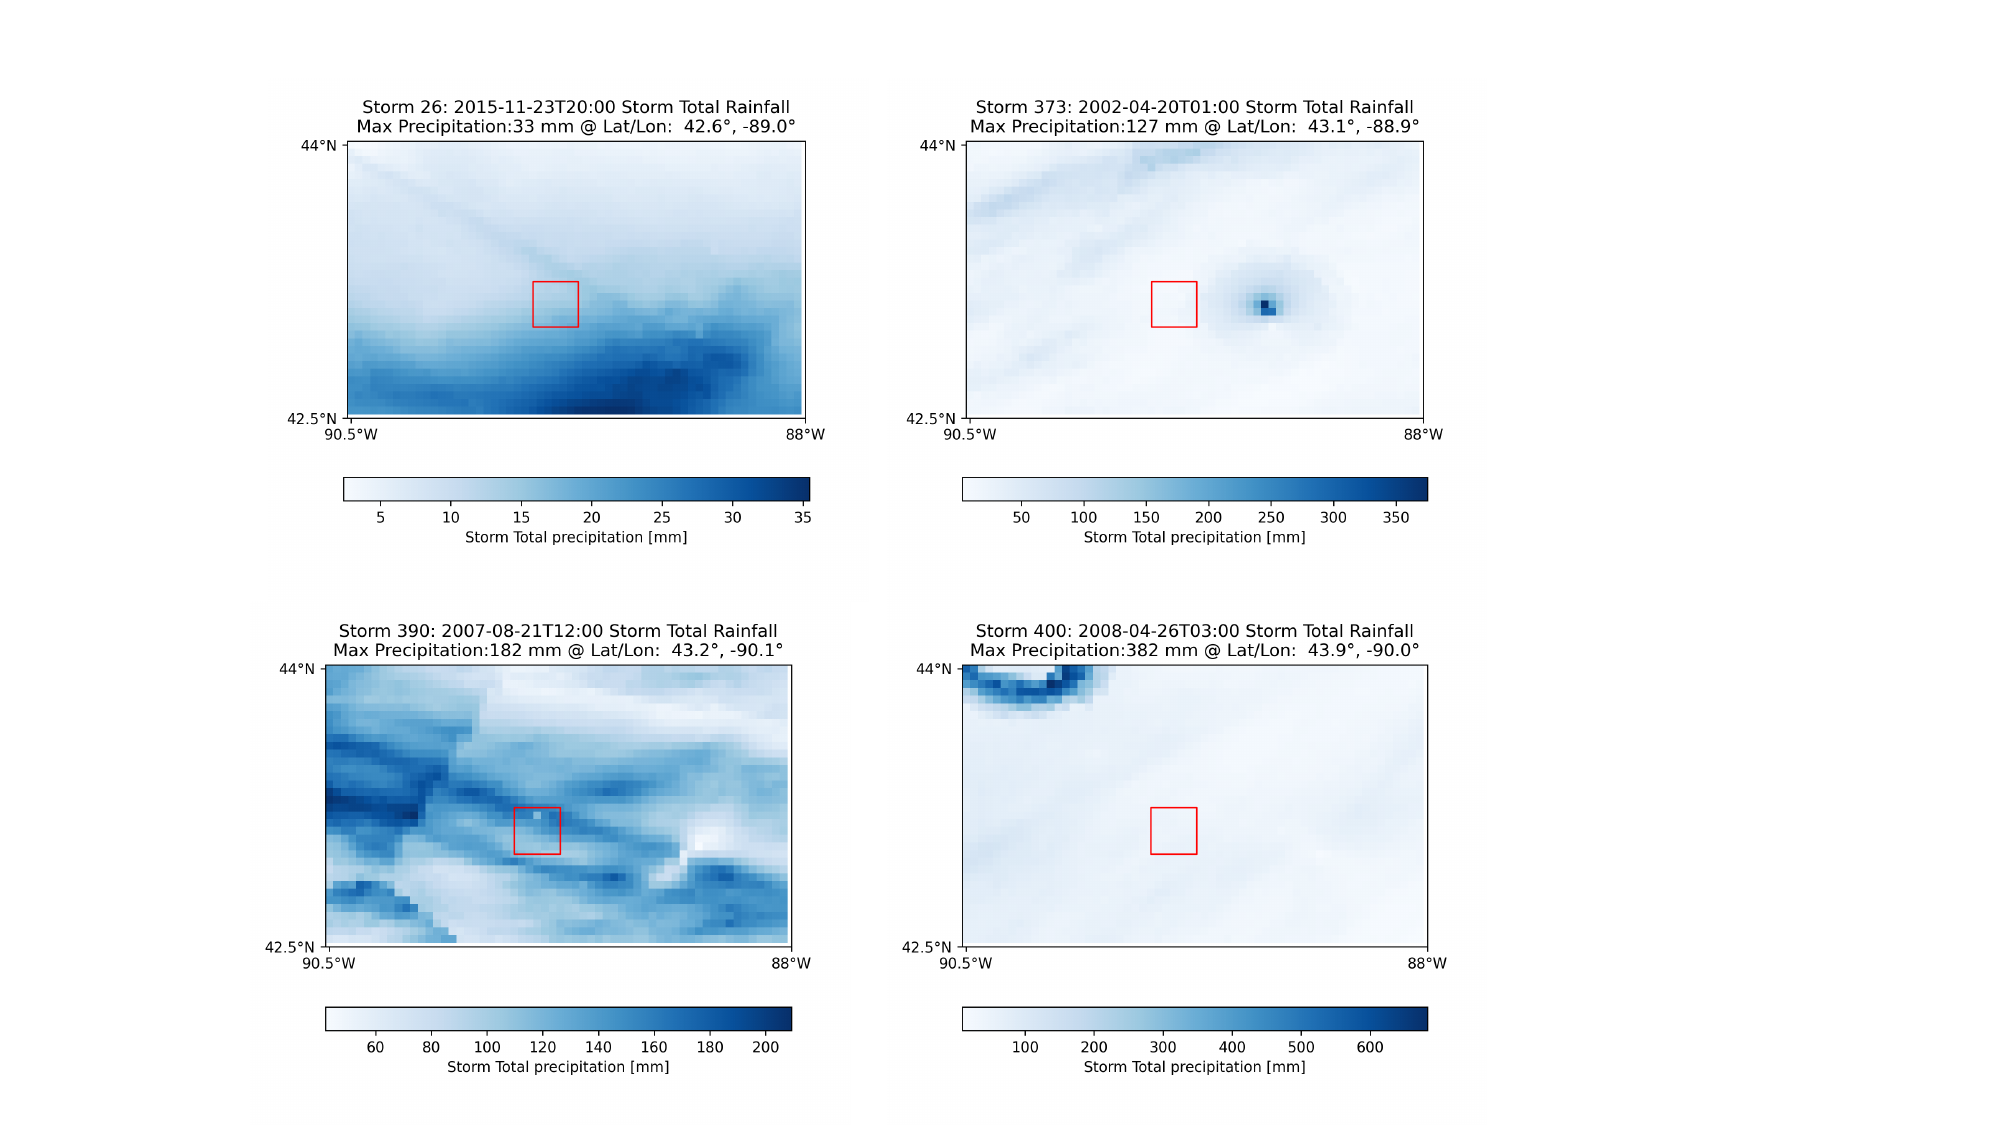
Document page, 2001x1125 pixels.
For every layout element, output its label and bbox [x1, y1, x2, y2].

text_box [250, 78, 1488, 1125]
